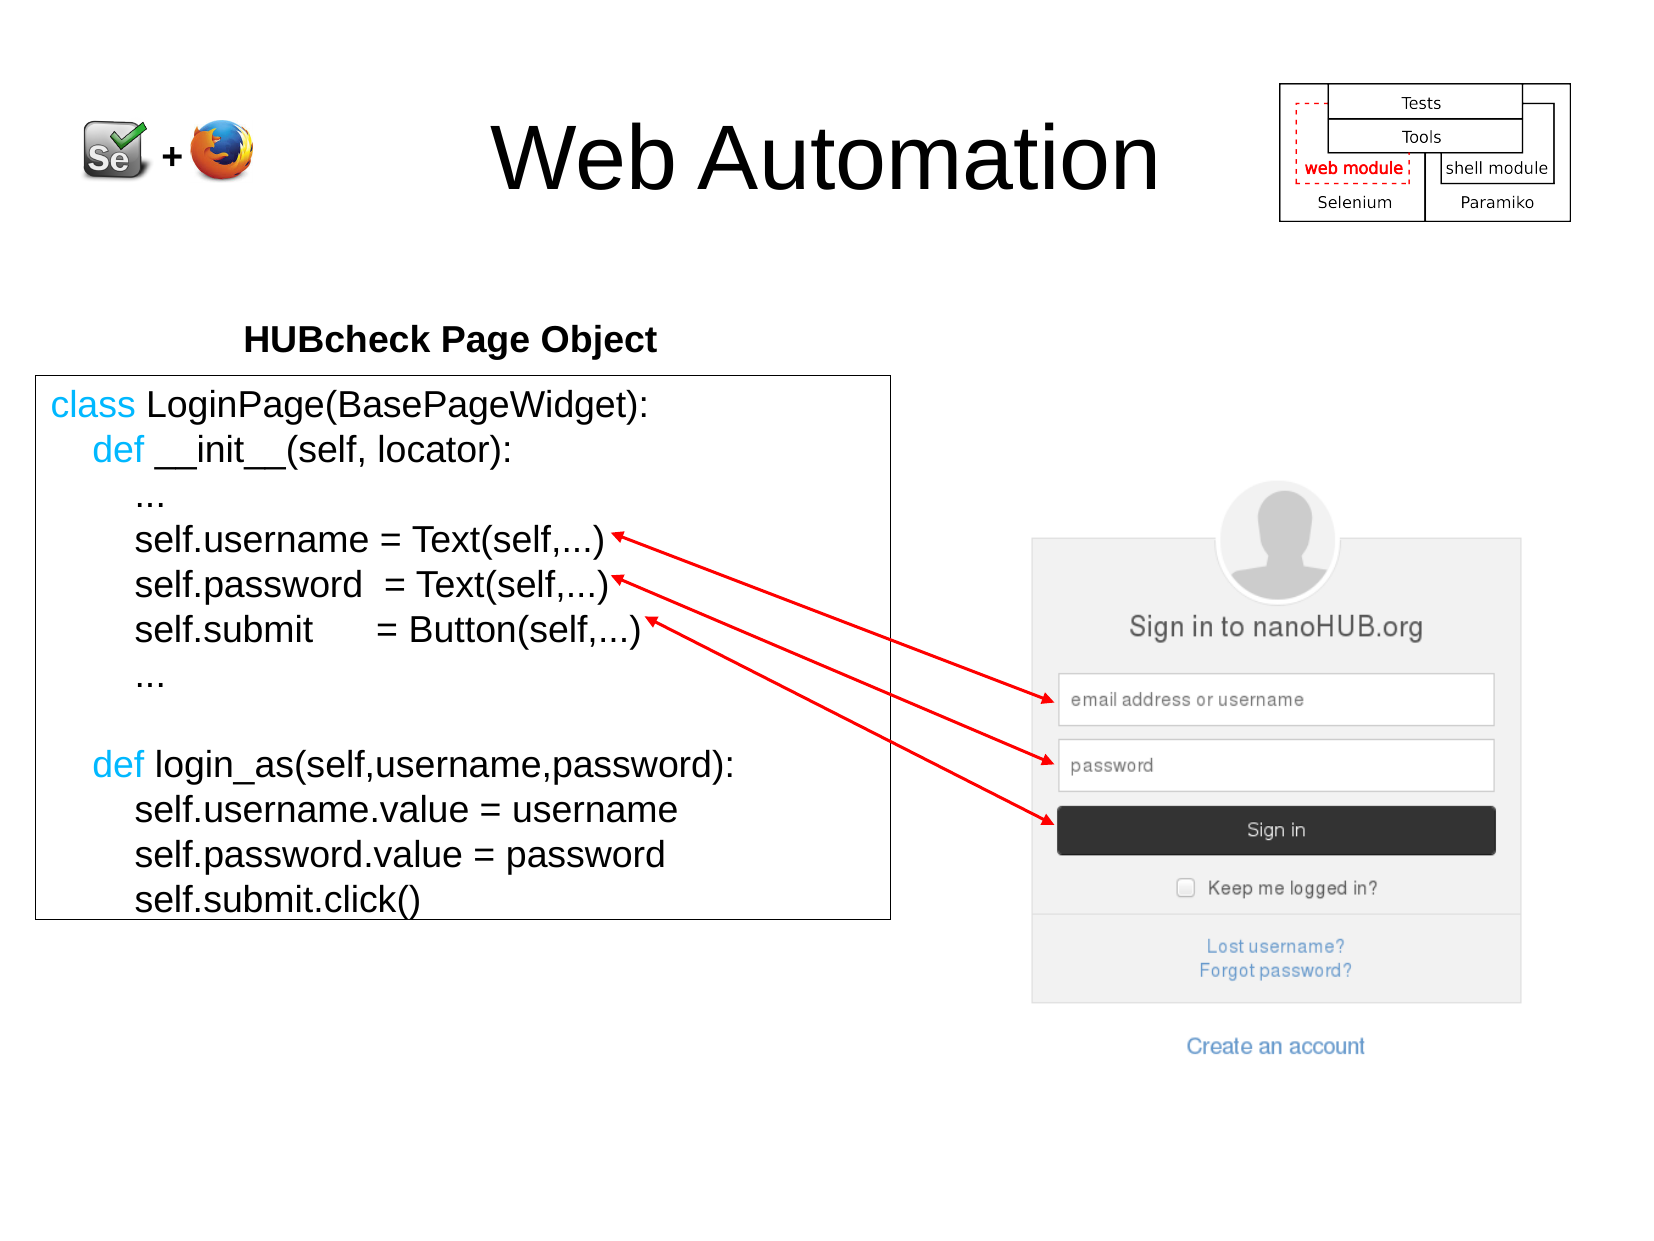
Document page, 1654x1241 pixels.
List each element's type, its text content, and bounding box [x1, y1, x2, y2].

picture [79, 117, 154, 184]
text_box [644, 616, 1001, 798]
text_box [35, 736, 891, 920]
text_box Web Automation [82, 49, 1571, 257]
text_box class LoginPage(BasePageWidget): def __init__(self, locator): ... self.username = Text(self,...) self.password = Text(self,...) self.submit = Button(self,...) ... def login_as(self,username,password): self.username.value = username self.password.value = password self.submit.click() [35, 372, 877, 897]
text_box [877, 375, 891, 639]
text_box [877, 636, 891, 694]
picture [1279, 83, 1571, 222]
text_box [610, 531, 1001, 683]
text_box HUBcheck Page Object [228, 307, 673, 364]
text_box [877, 690, 891, 741]
text_box + [157, 124, 182, 181]
picture [190, 120, 254, 184]
text_box [610, 574, 1001, 742]
picture [1006, 476, 1546, 1063]
